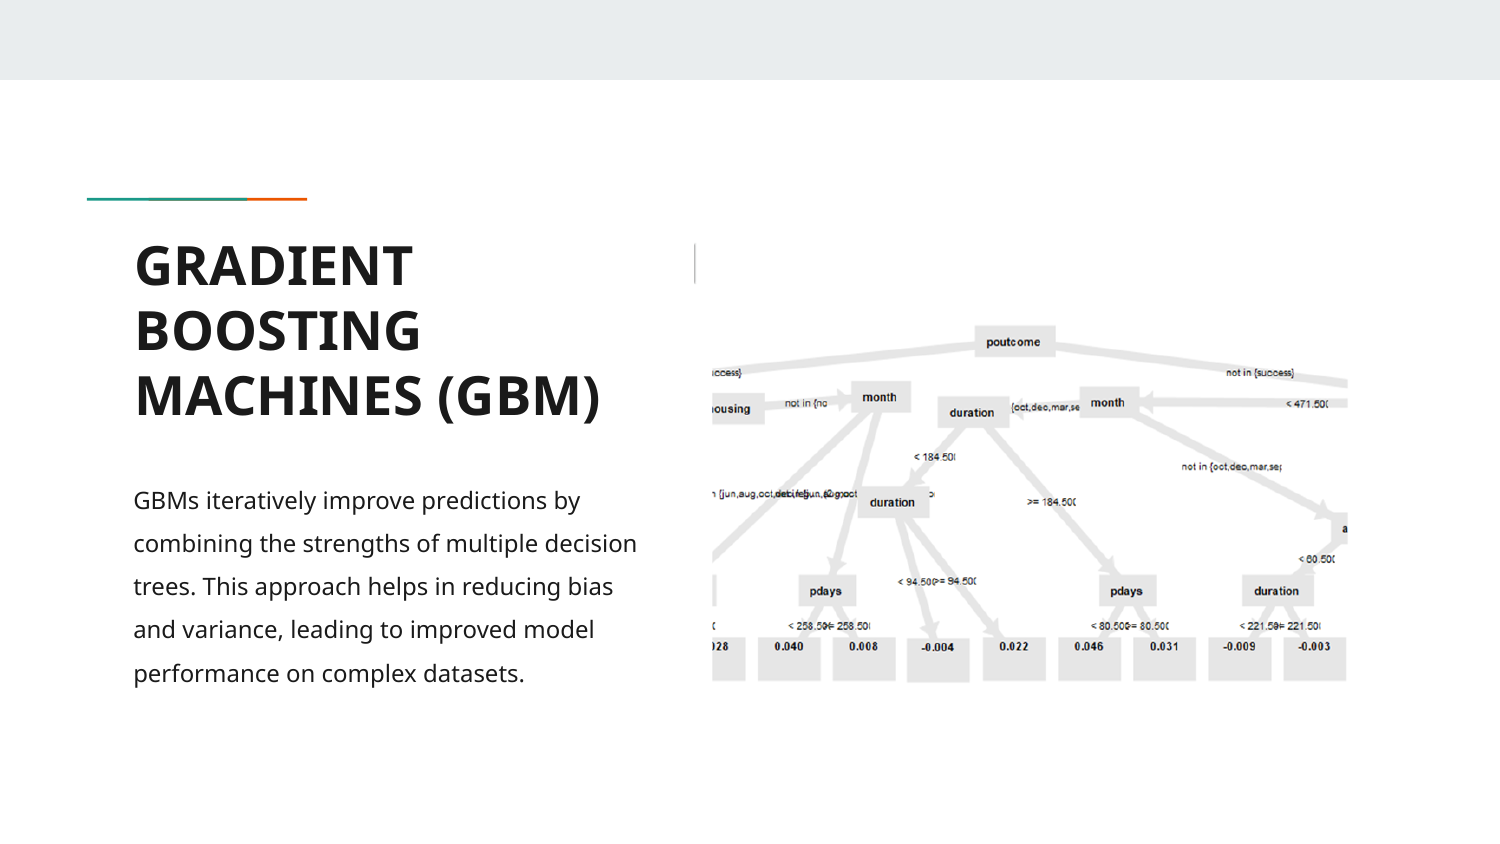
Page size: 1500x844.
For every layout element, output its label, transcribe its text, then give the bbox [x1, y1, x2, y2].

picture [693, 205, 1360, 729]
title GRADIENT BOOSTING MACHINES (GBM) [119, 216, 662, 443]
list GBMs iteratively improve predictions by combining the strengths of multiple decision trees. This approach helps in reducing bias and variance, leading to improved model performance on complex datasets. [118, 456, 660, 719]
